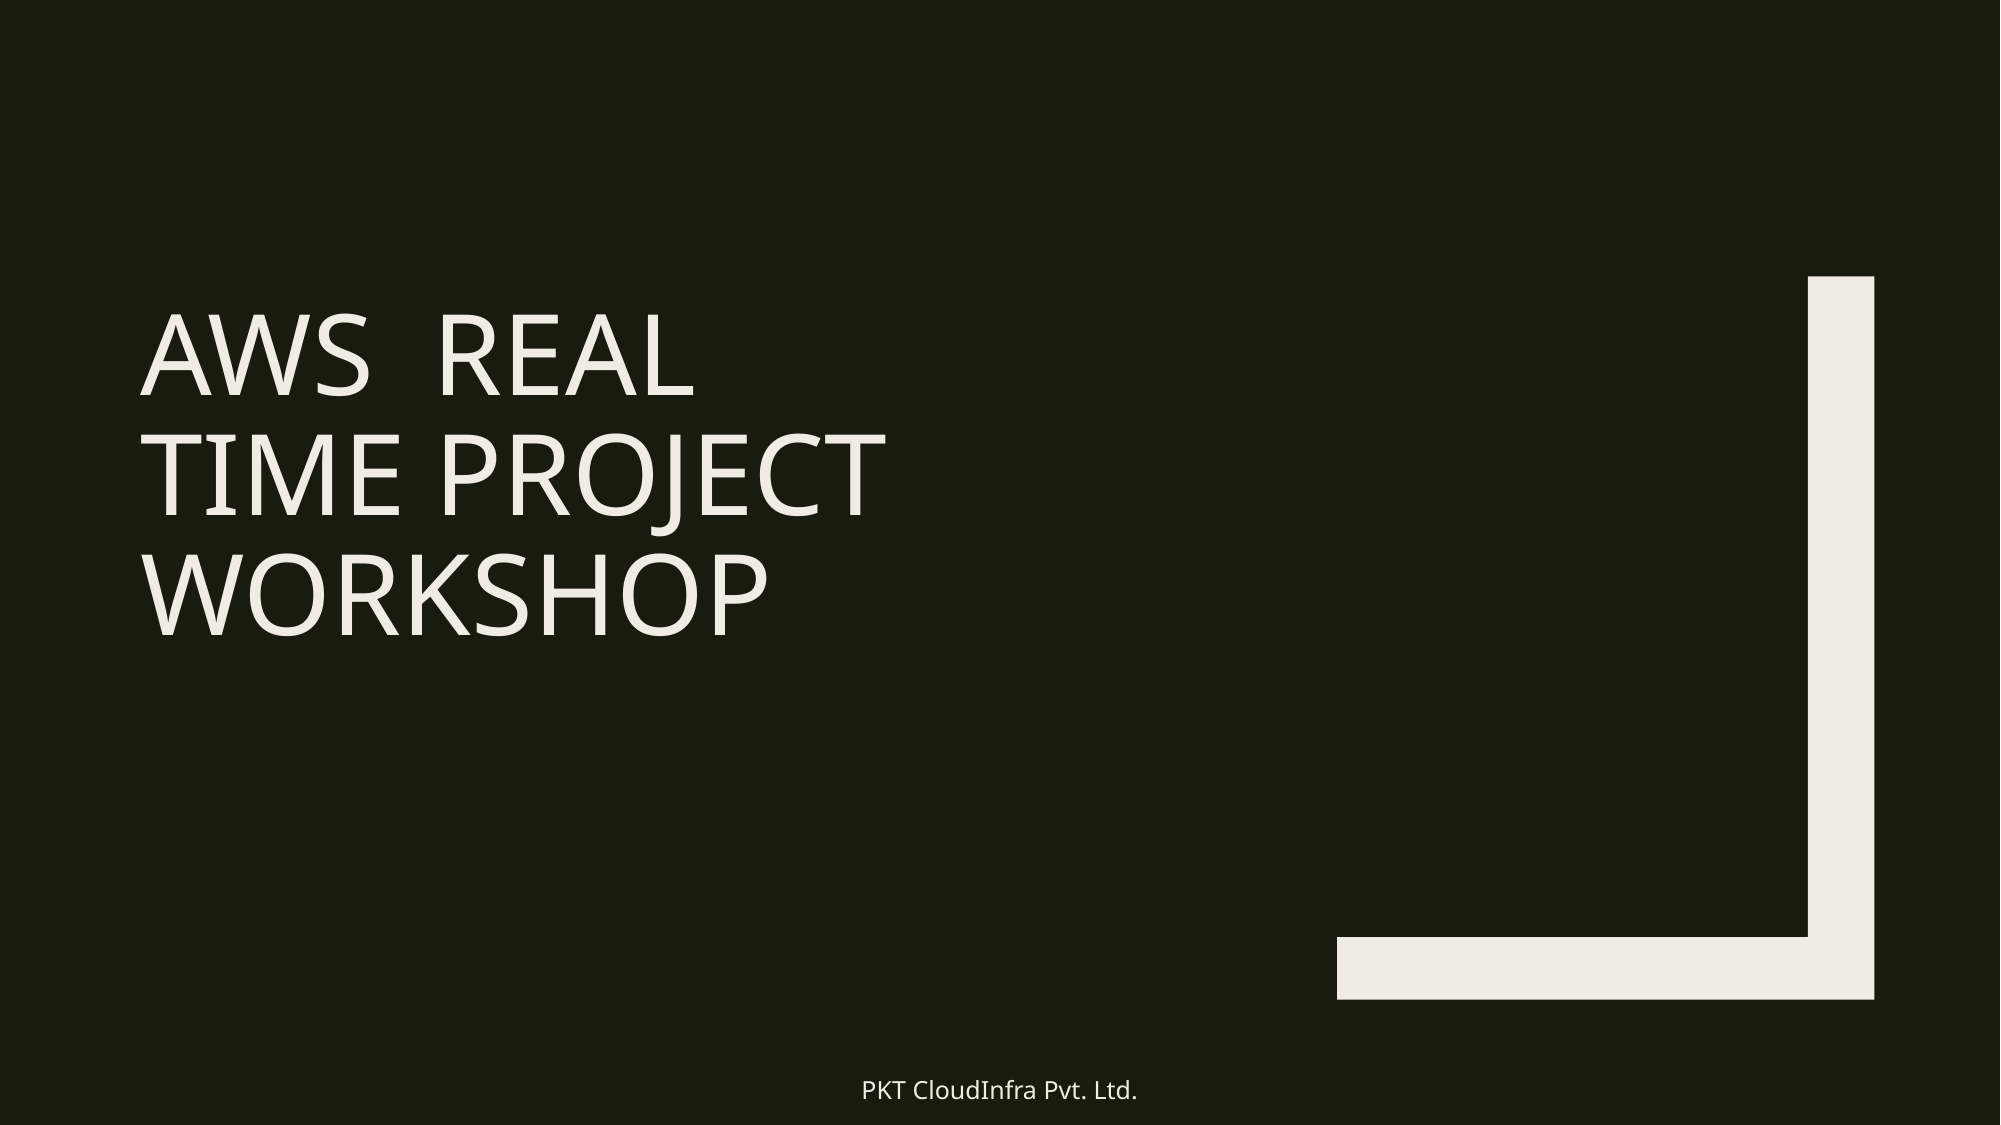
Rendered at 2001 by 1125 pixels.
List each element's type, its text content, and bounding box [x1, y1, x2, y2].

title AWS REAL TIME PROJECT WORKSHOP [125, 199, 911, 668]
footer PKT CloudInfra Pvt. Ltd. [423, 1058, 1577, 1125]
